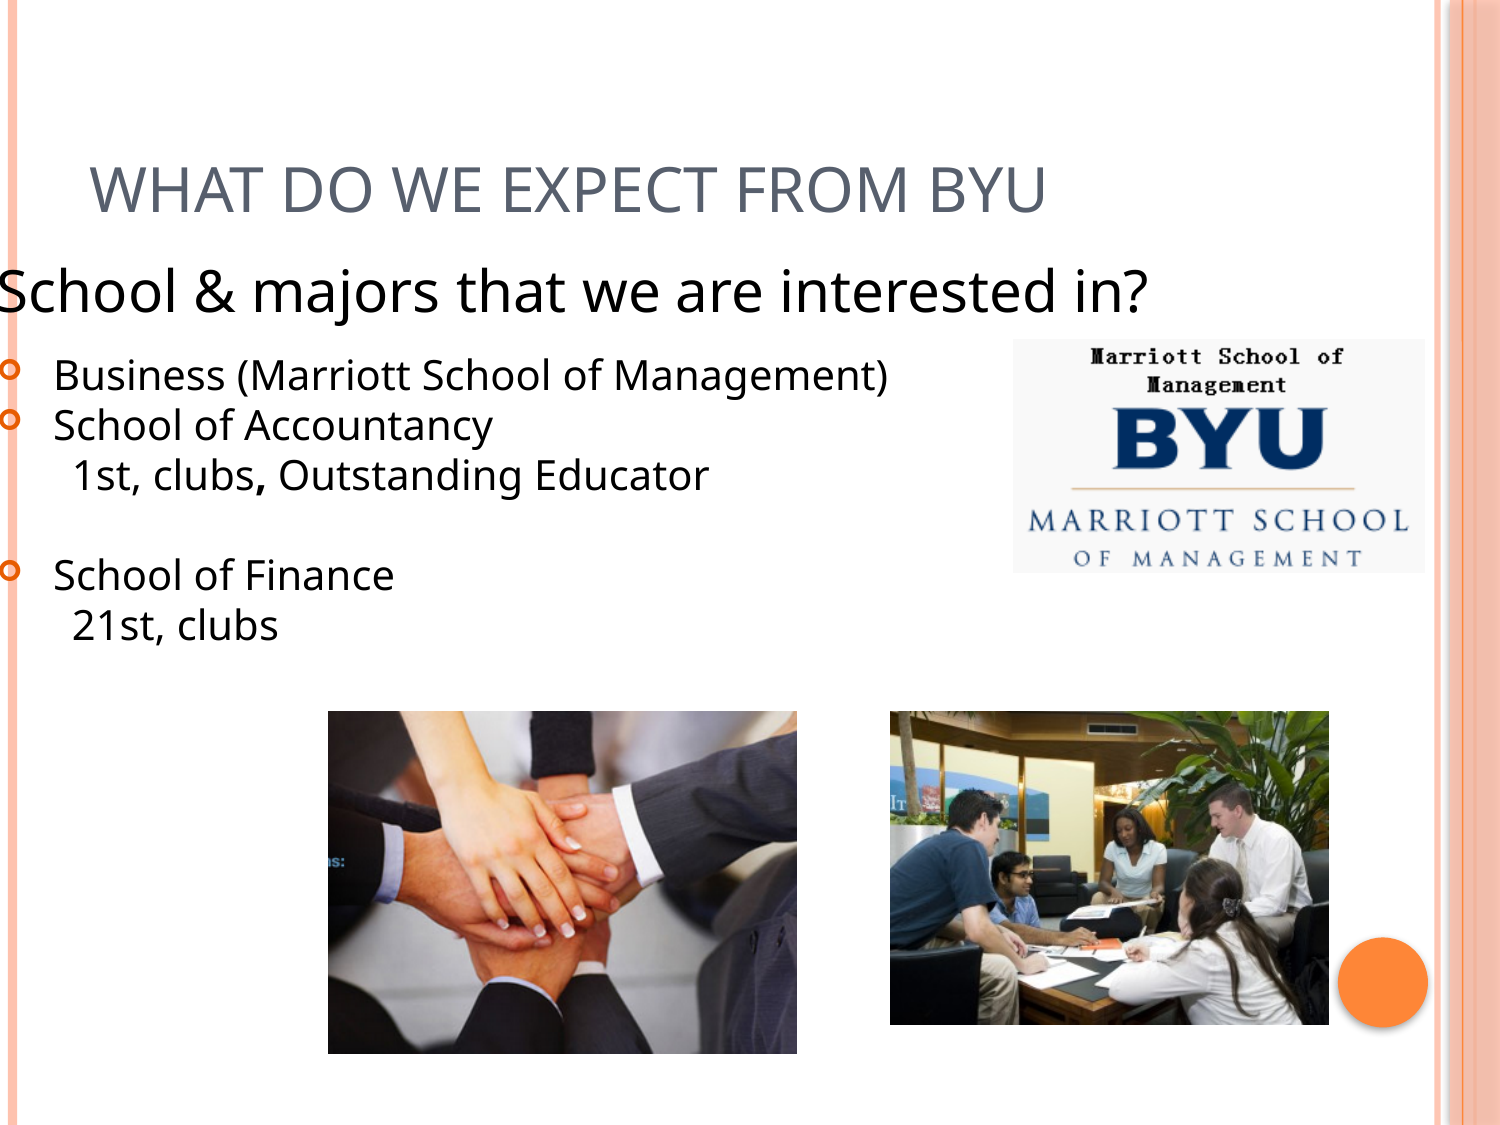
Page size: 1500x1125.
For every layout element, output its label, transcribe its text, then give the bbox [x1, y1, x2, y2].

picture [1013, 339, 1426, 574]
title WHAT DO WE EXPECT FROM BYU [75, 45, 1300, 233]
text_box School & majors that we are interested in? Business (Marriott School of Management) School of Accountancy 1st, clubs, Outstanding Educator School of Finance 21st, clubs [0, 246, 1165, 657]
picture [890, 711, 1329, 1025]
picture [327, 711, 798, 1054]
